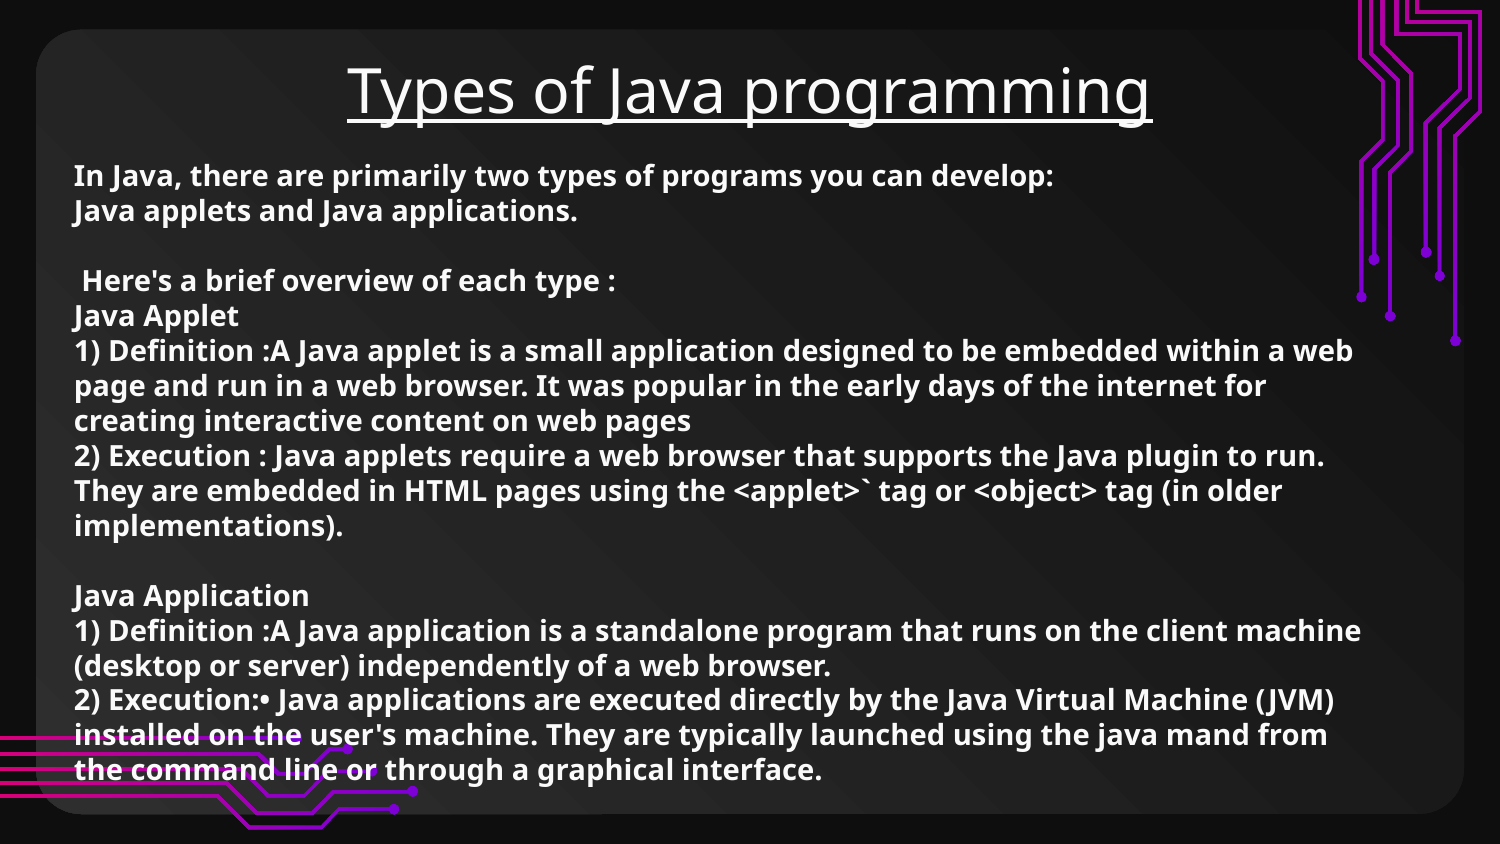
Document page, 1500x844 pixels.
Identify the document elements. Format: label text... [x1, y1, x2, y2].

text_box In Java, there are primarily two types of programs you can develop: Java applets and Java applications. Here's a brief overview of each type : Java Applet 1) Definition :A Java applet is a small application designed to be embedded within a web page and run in a web browser. It was popular in the early days of the internet for creating interactive content on web pages 2) Execution : Java applets require a web browser that supports the Java plugin to run. They are embedded in HTML pages using the <applet>` tag or <object> tag (in older implementations). Java Application 1) Definition :A Java application is a standalone program that runs on the client machine (desktop or server) independently of a web browser. 2) Execution:• Java applications are executed directly by the Java Virtual Machine (JVM) installed on the user's machine. They are typically launched using the java mand from the command line or through a graphical interface. [59, 149, 1382, 794]
title Types of Java programming [118, 36, 1382, 131]
